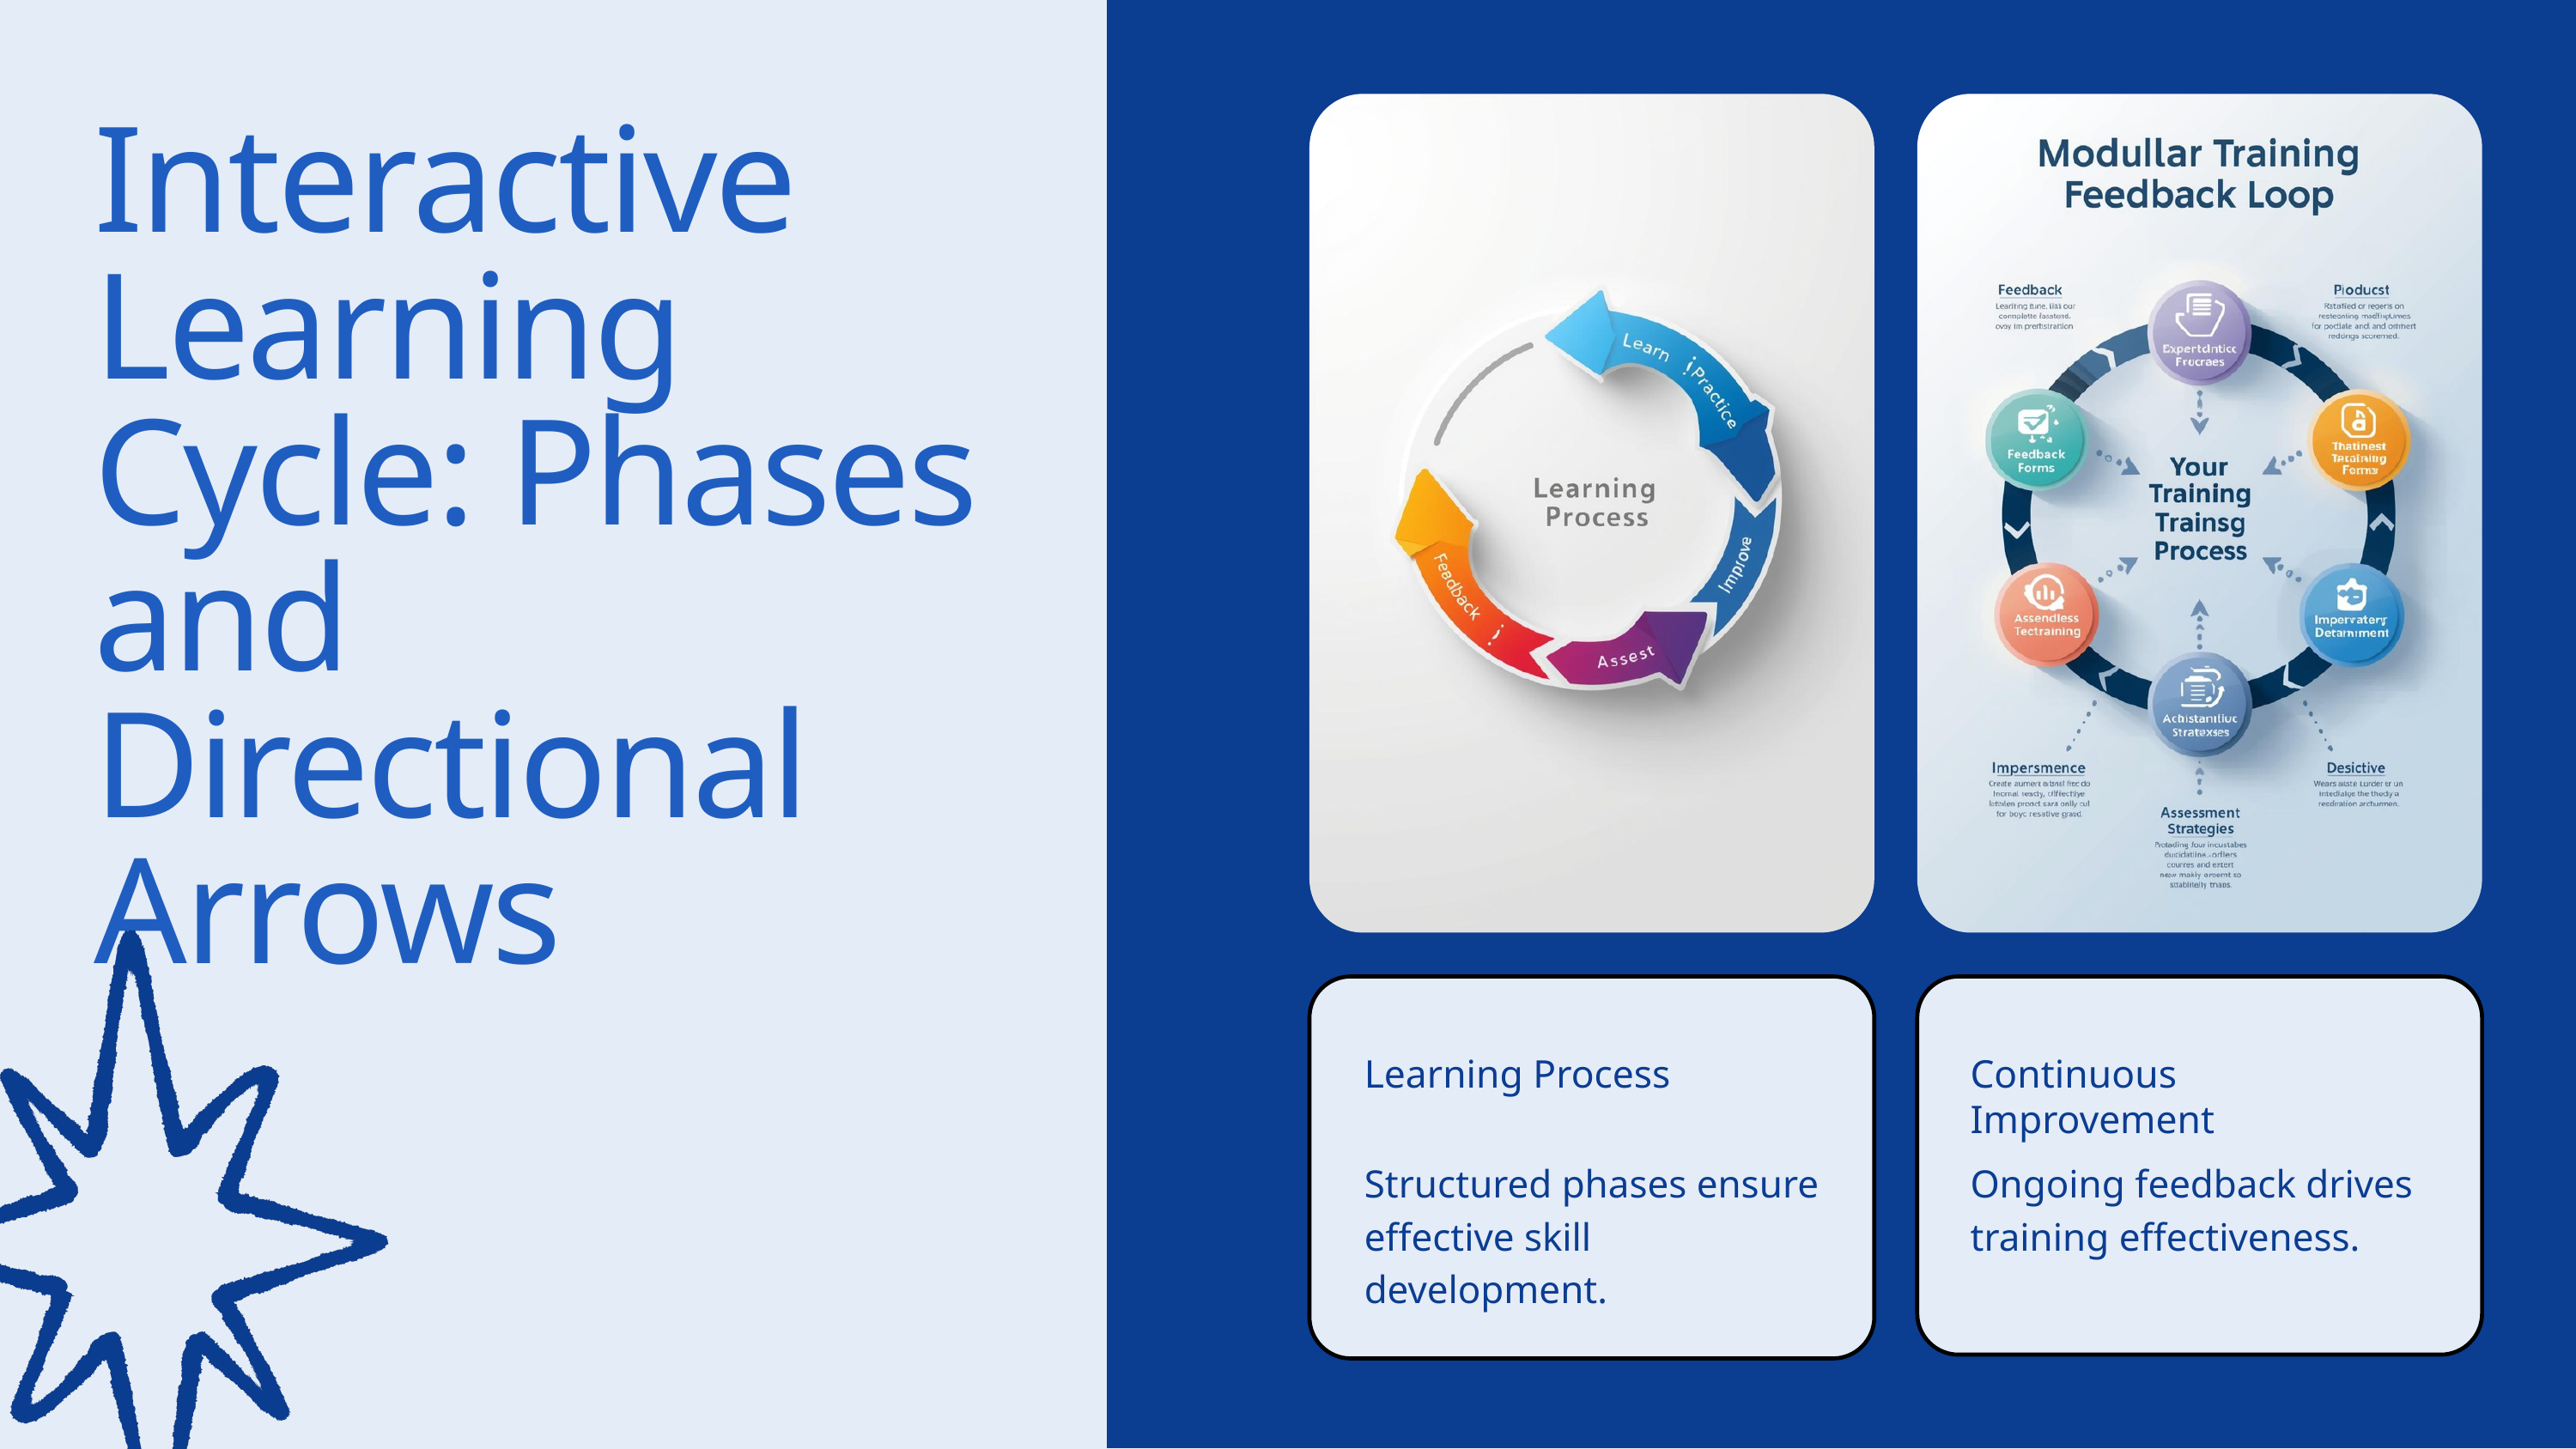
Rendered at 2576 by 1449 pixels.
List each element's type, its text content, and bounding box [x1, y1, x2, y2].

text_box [1309, 94, 1875, 933]
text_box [1106, 0, 2576, 1449]
text_box Interactive Learning Cycle: Phases and Directional Arrows [94, 115, 1064, 993]
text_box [1917, 976, 2482, 1355]
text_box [1917, 94, 2482, 933]
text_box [1364, 1049, 1824, 1255]
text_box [1309, 976, 1875, 1359]
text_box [1970, 1049, 2430, 1255]
text_box [0, 930, 389, 1449]
